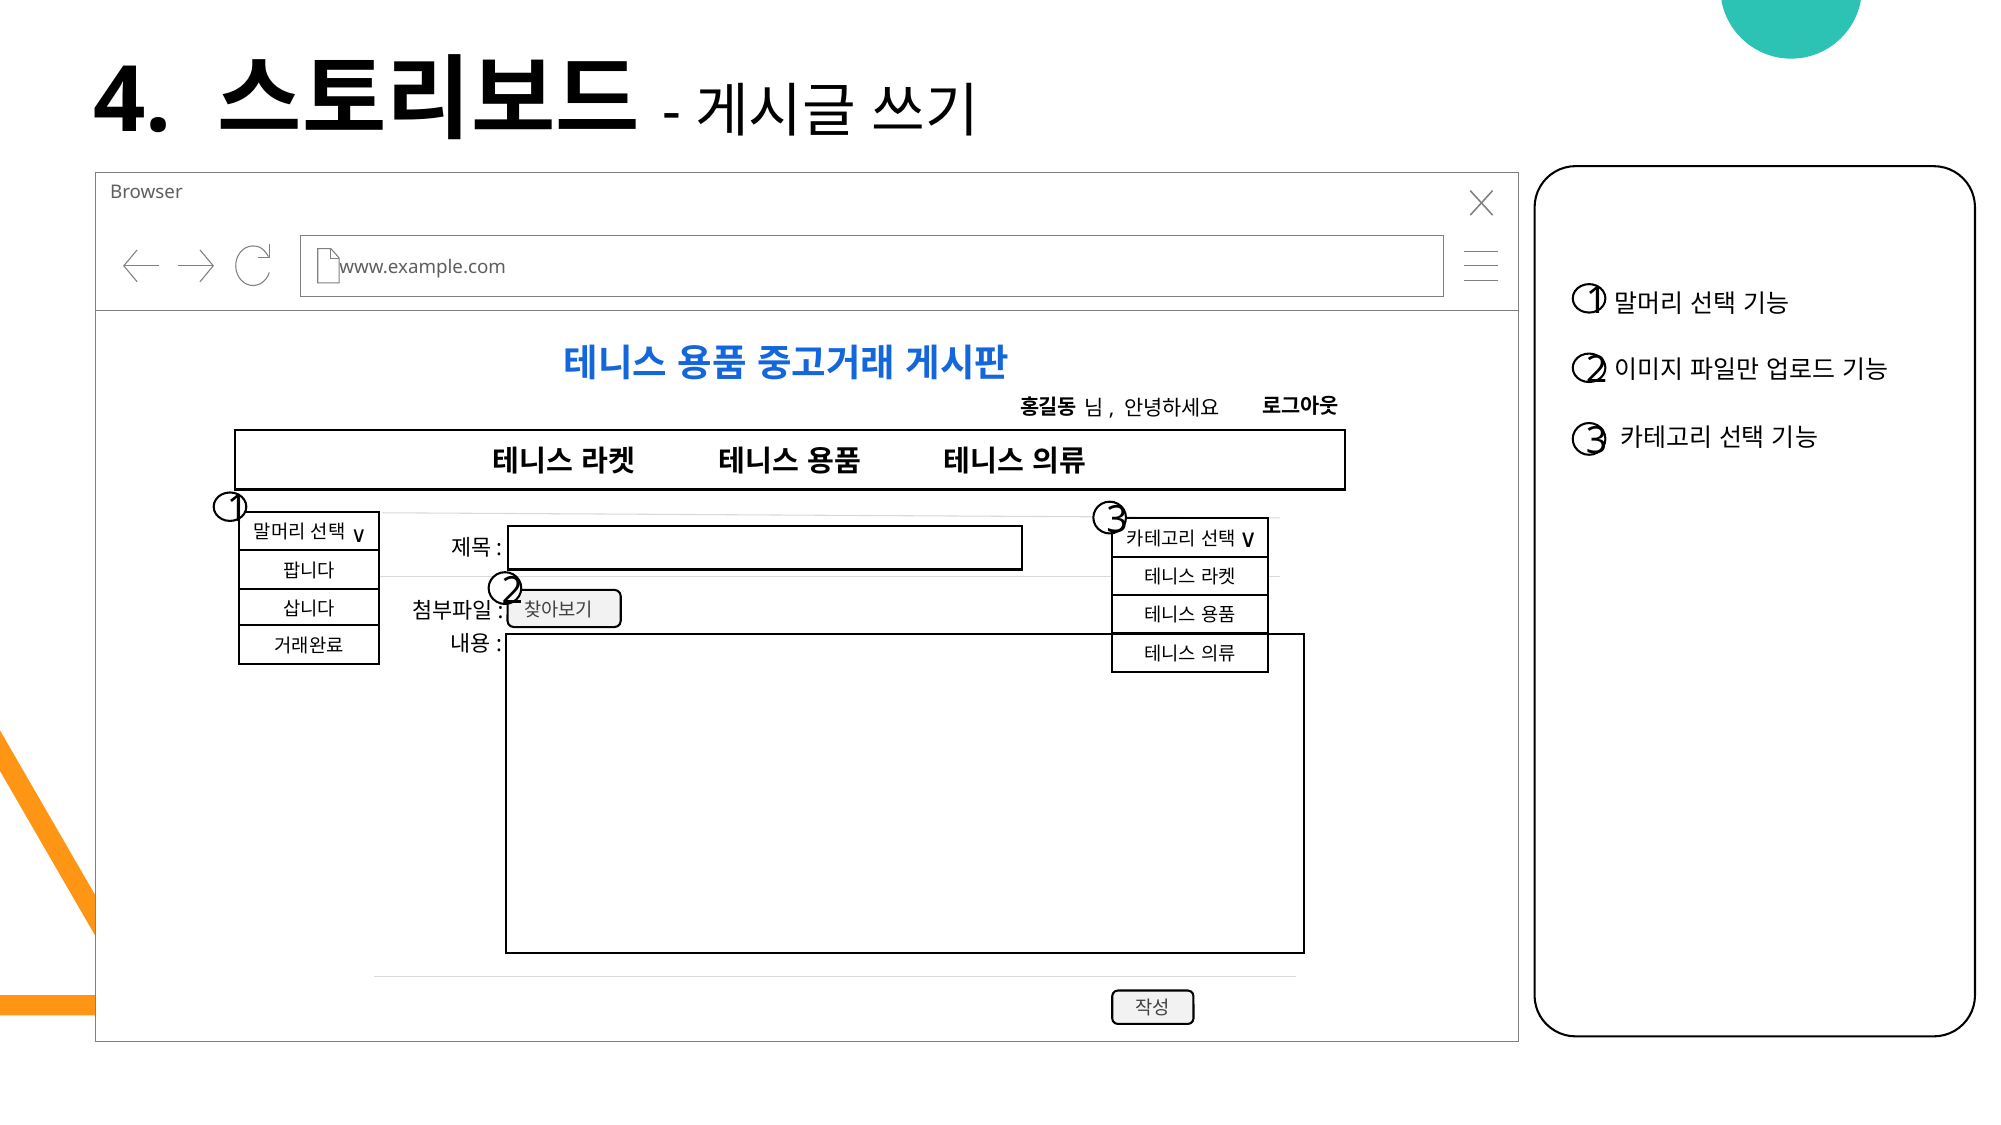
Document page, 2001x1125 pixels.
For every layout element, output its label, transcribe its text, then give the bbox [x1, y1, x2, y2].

text_box 1 [1571, 283, 1599, 314]
text_box 카테고리 선택 기능 [1605, 414, 1970, 459]
text_box 이미지 파일만 업로드 기능 [1599, 346, 1964, 391]
text_box 4. 스토리보드-게시글 쓰기 [78, 44, 1615, 203]
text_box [95, 172, 1519, 1042]
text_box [382, 512, 1281, 518]
text_box 말머리 선택 기능 [1599, 280, 1997, 325]
text_box 2 [1571, 352, 1599, 384]
text_box 3 [1571, 421, 1605, 456]
text_box 로그인 페이지로 이동 [1533, 165, 1977, 1038]
